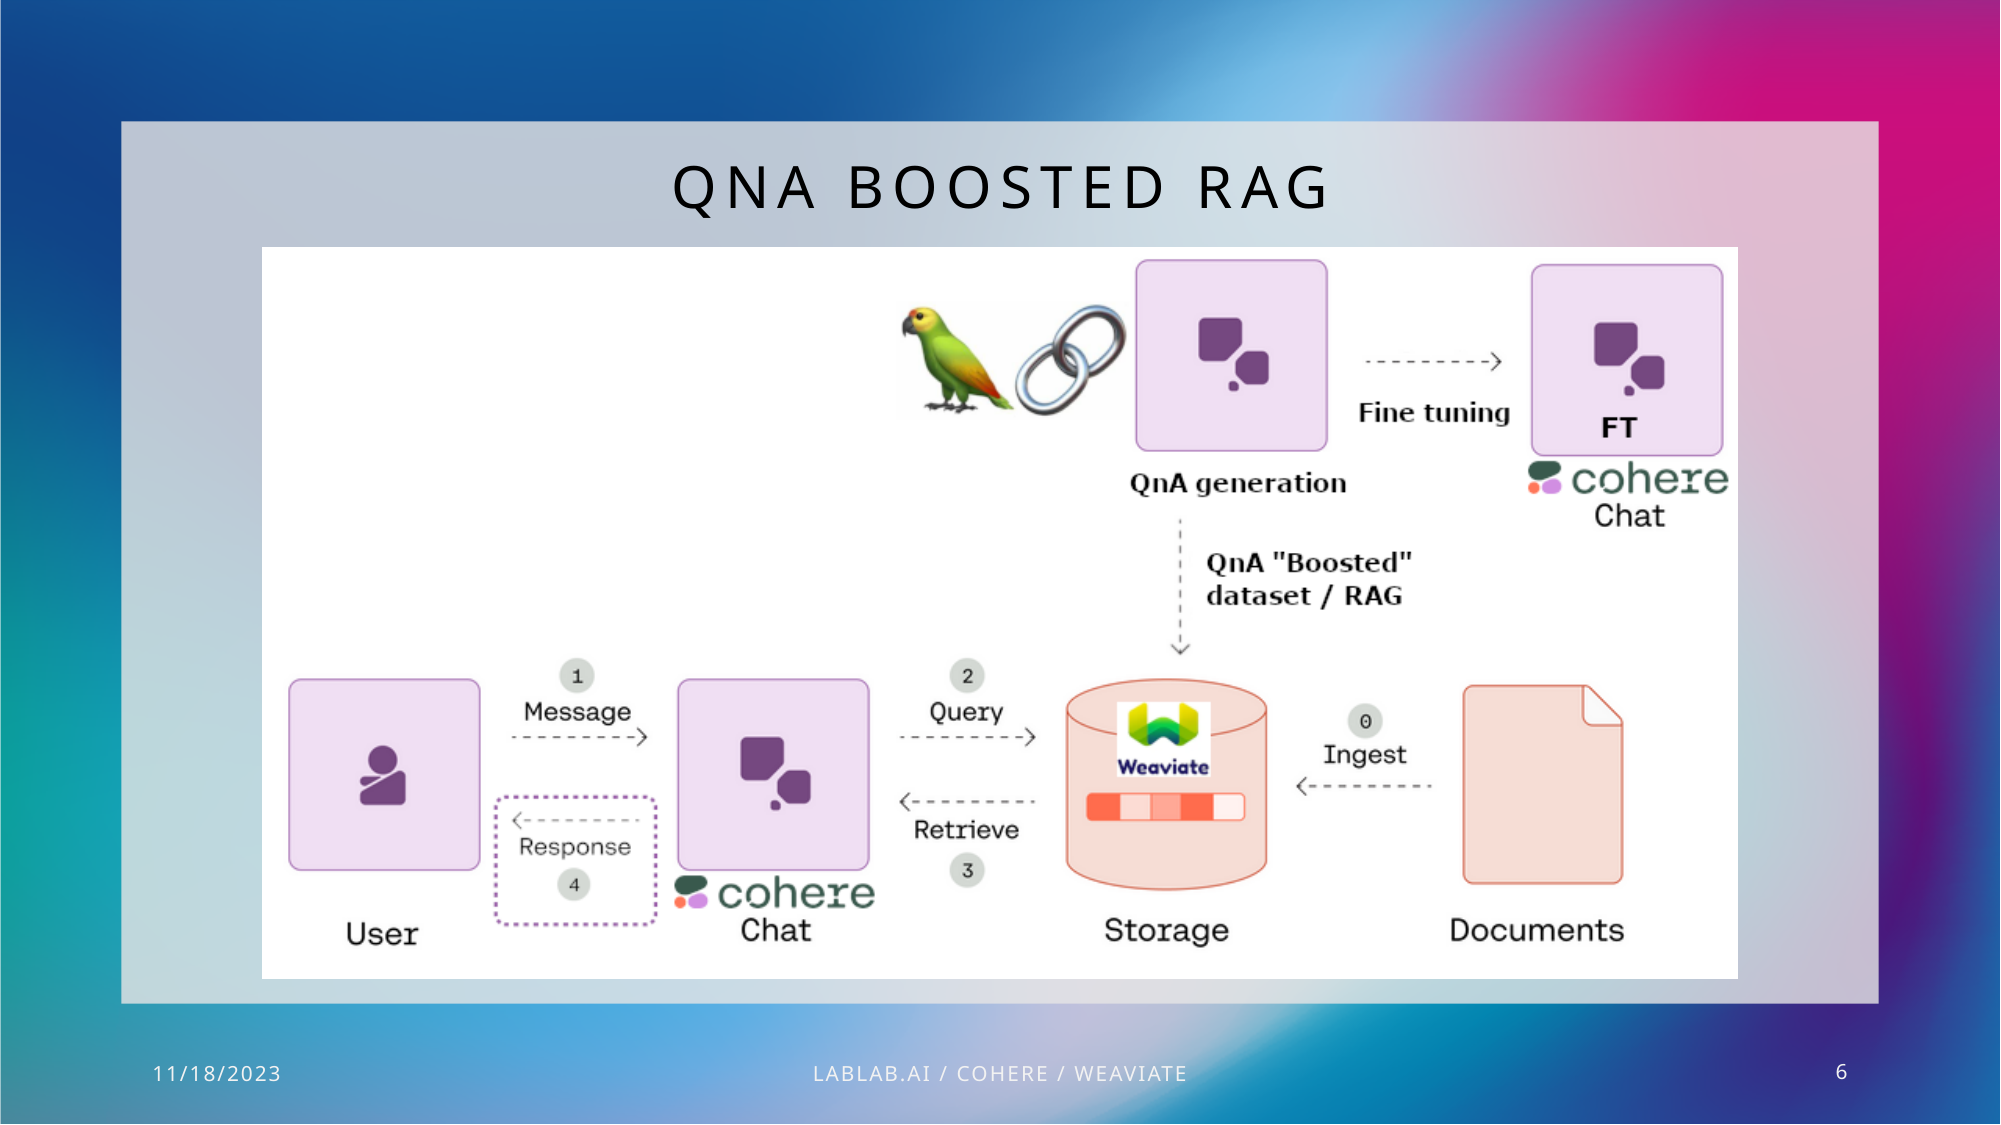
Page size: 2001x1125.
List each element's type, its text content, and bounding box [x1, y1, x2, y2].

picture [262, 247, 1738, 979]
slide_number 6 [1412, 1042, 1863, 1103]
title QnA BOOSTED RAG [402, 125, 1598, 230]
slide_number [137, 1042, 588, 1103]
footer LabLab.ai / Cohere / Weaviate [662, 1042, 1338, 1103]
picture [0, 0, 2000, 1125]
